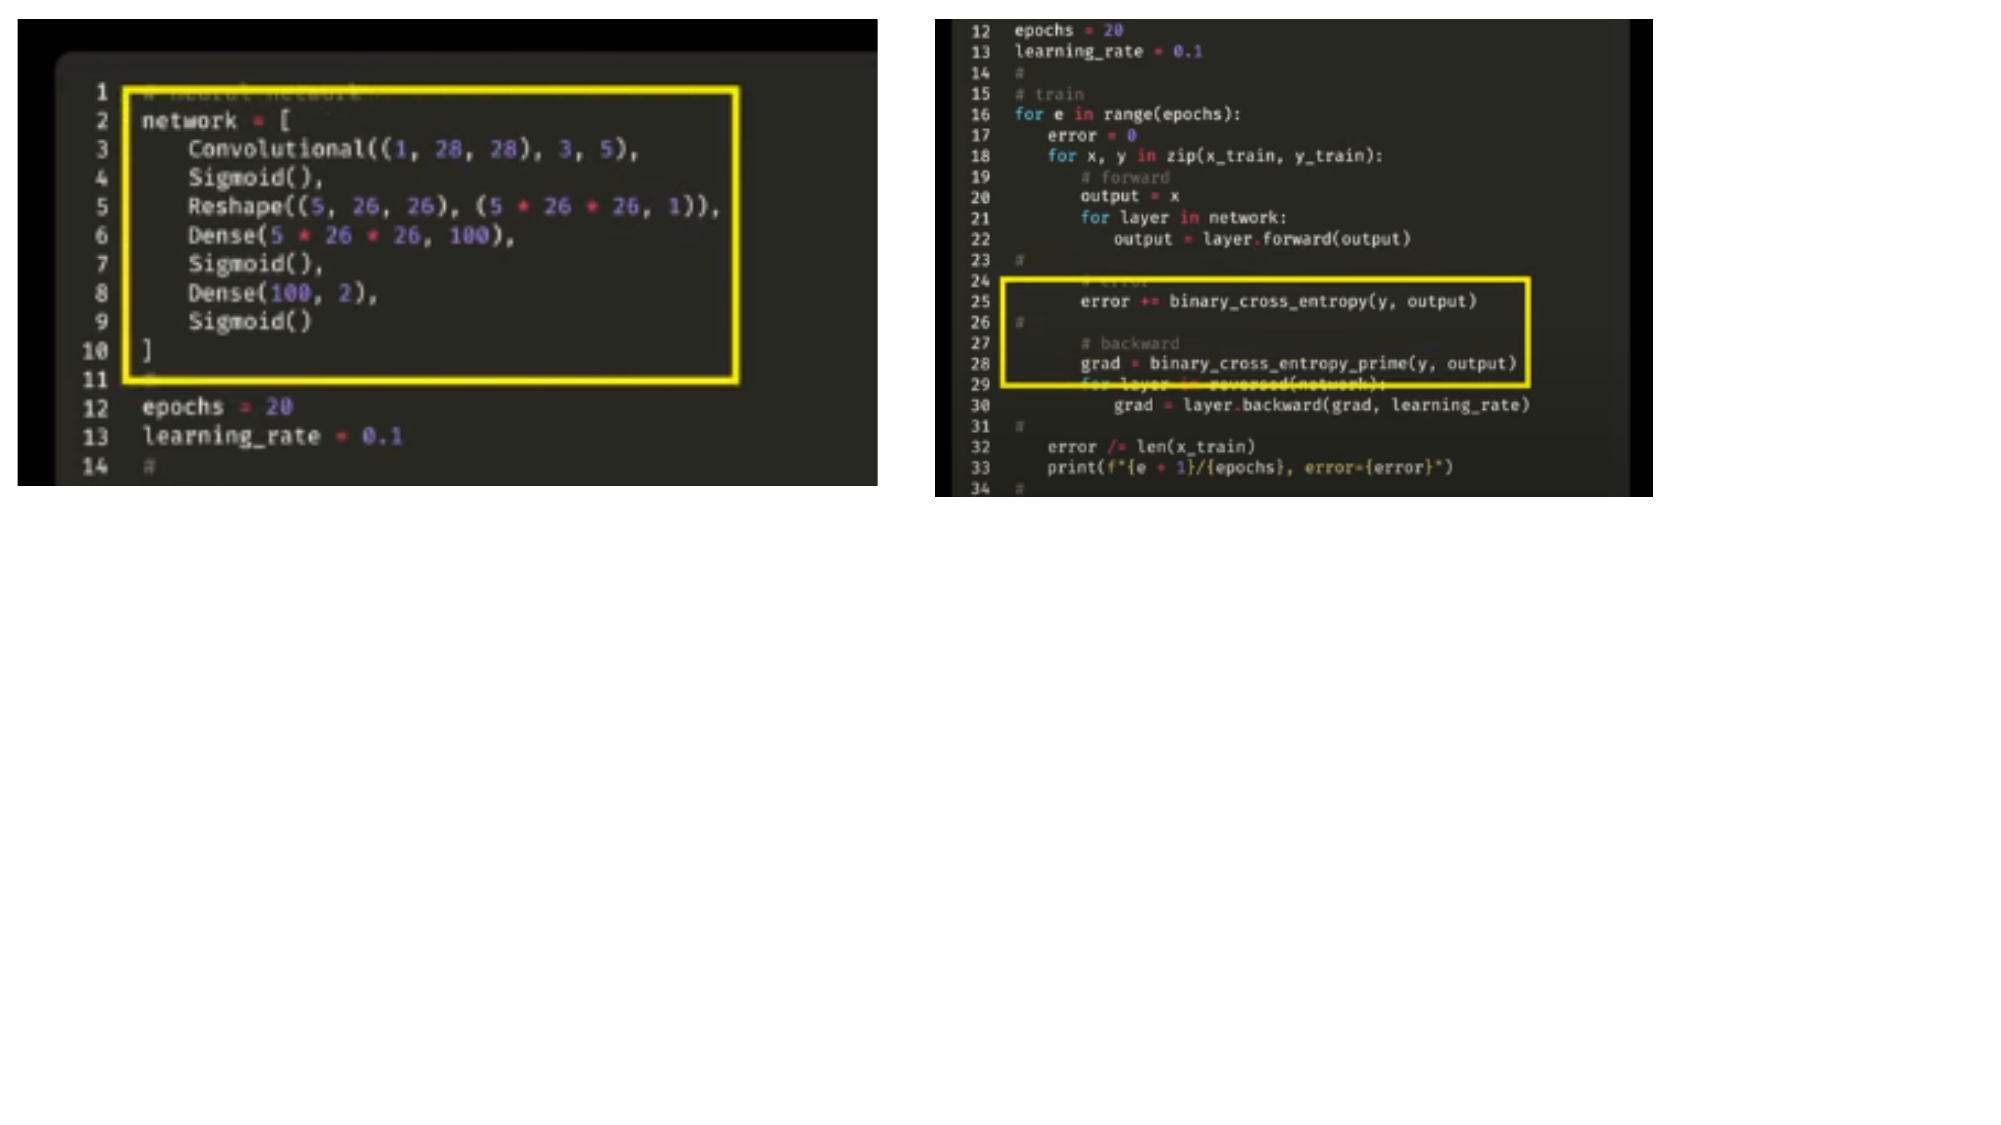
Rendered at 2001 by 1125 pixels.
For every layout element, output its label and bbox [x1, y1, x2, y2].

picture [17, 19, 878, 486]
picture [935, 19, 1653, 497]
